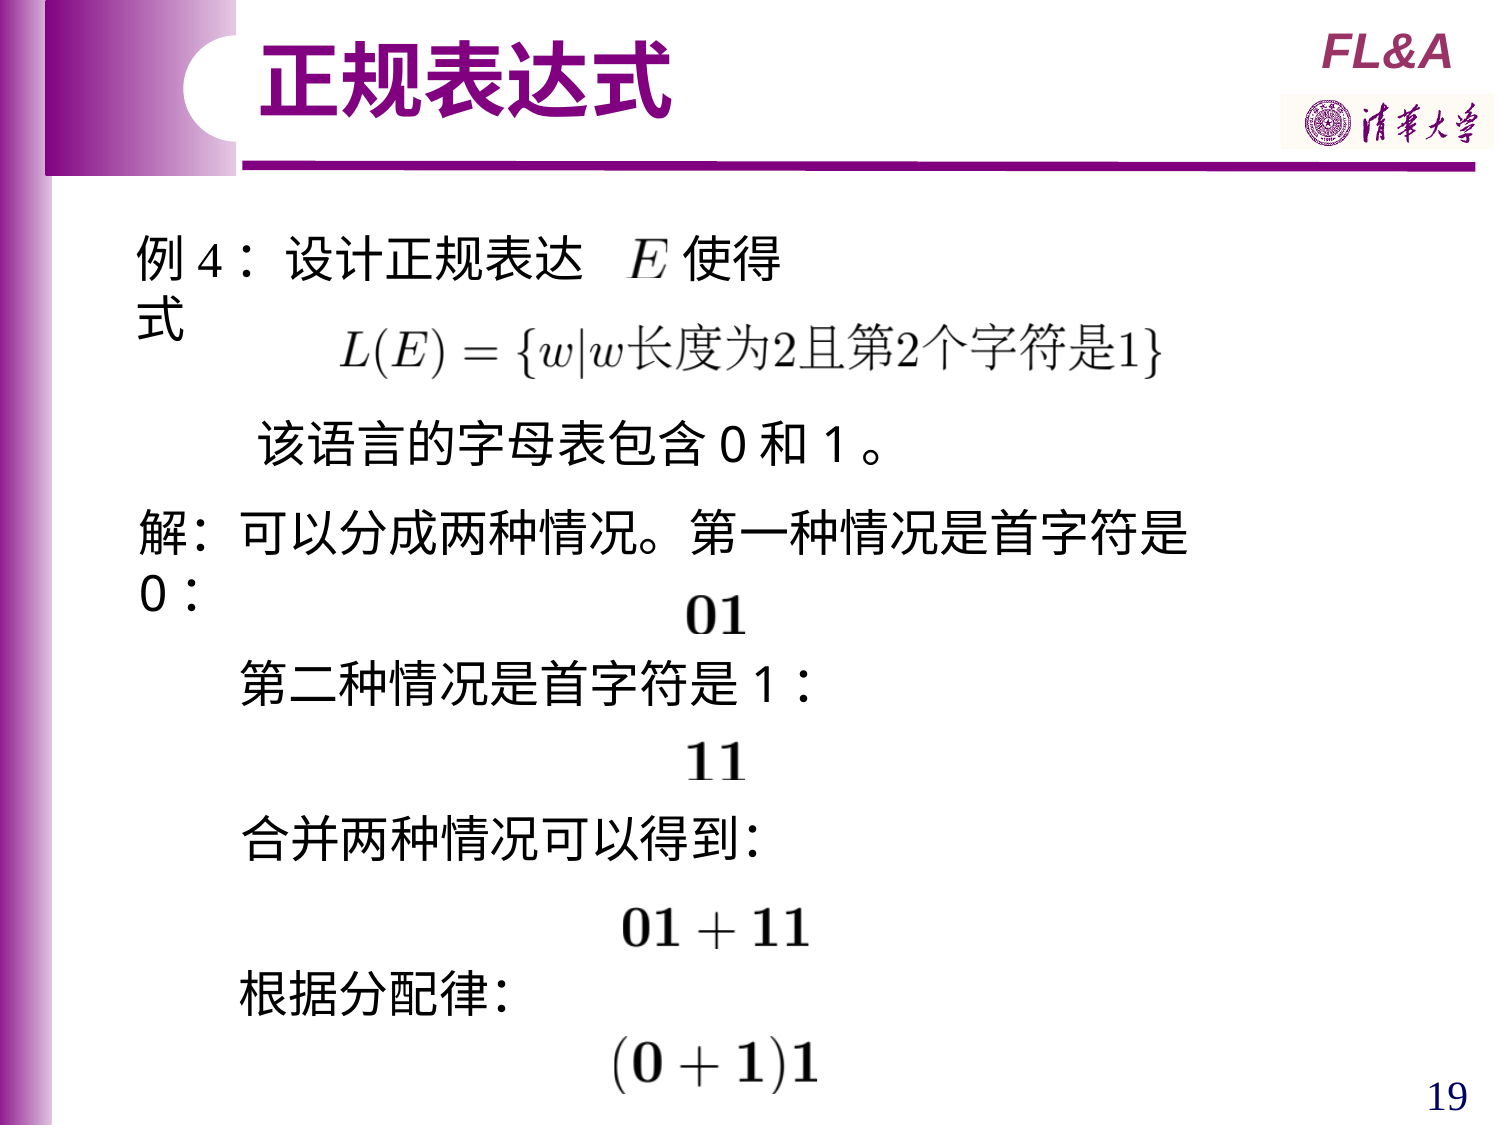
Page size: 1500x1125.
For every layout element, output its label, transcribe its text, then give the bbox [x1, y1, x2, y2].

text_box 该语言的字母表包含0和1。 [242, 404, 1282, 480]
text_box 合并两种情况可以得到： [225, 799, 1360, 875]
picture [686, 594, 746, 634]
text_box 使得 [667, 219, 809, 295]
text_box 例4：设计正规表达式 [120, 219, 632, 355]
picture [686, 740, 746, 780]
text_box 19 [1411, 1061, 1500, 1125]
text_box 正规表达式 [242, 32, 689, 137]
text_box 根据分配律： [224, 954, 1359, 1030]
picture [614, 1036, 818, 1095]
text_box 解：可以分成两种情况。第一种情况是首字符是0： [123, 494, 1258, 629]
picture [1281, 94, 1495, 149]
picture [624, 238, 668, 278]
picture [622, 906, 809, 949]
text_box 第二种情况是首字符是1： [224, 644, 1359, 720]
picture [339, 322, 1162, 379]
